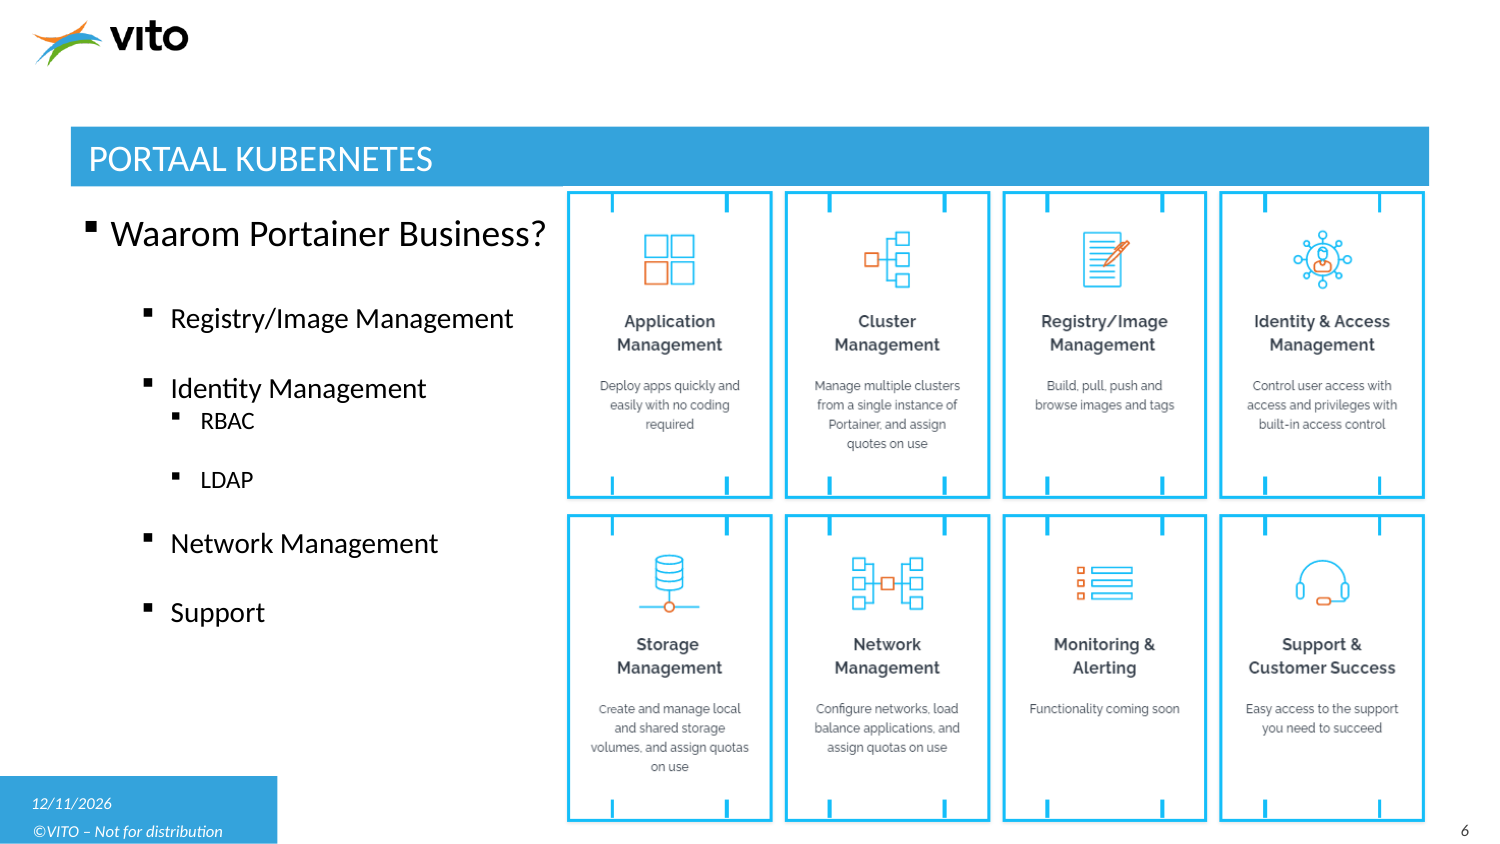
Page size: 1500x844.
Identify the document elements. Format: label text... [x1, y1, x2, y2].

list Waarom Portainer Business? Registry/Image Management Identity Management RBAC LDAP Network Management Support [64, 197, 558, 681]
picture [0, 0, 219, 82]
footer ©VITO – Not for distribution [17, 815, 266, 844]
slide_number 6 [1399, 814, 1484, 844]
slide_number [16, 788, 160, 818]
picture [563, 185, 1430, 827]
title Portaal Kubernetes [70, 126, 1430, 187]
